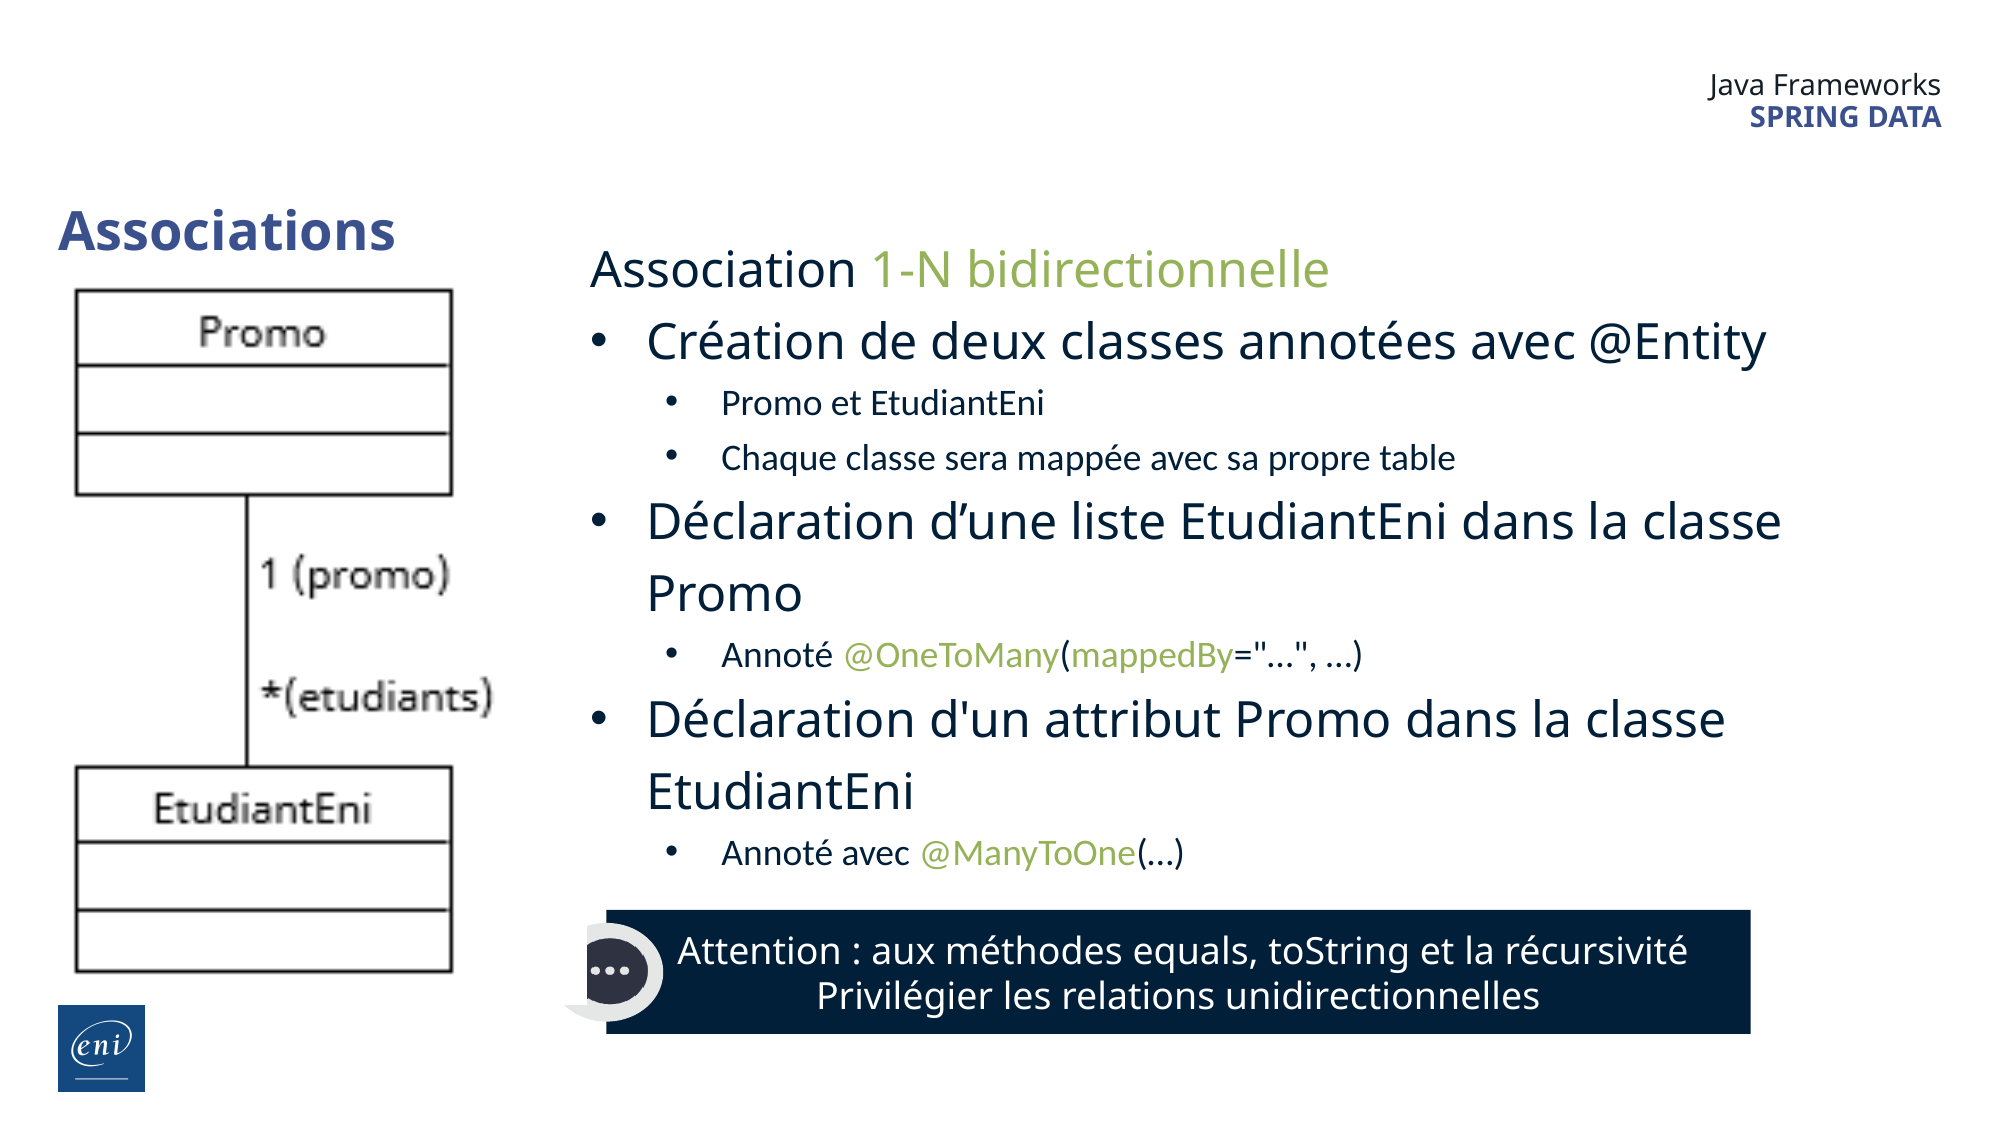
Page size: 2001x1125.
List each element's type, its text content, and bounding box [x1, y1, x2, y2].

text_box Java Frameworks Spring data [627, 70, 1942, 160]
text_box Associations [58, 203, 526, 256]
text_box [525, 874, 1751, 1055]
picture [41, 256, 587, 1092]
text_box Association 1-N bidirectionnelle Création de deux classes annotées avec @Entity Promo et EtudiantEni Chaque classe sera mappée avec sa propre table Déclaration d’une liste EtudiantEni dans la classe Promo Annoté @OneToMany(mappedBy="…", …) Déclaration d'un attribut Promo dans la classe EtudiantEni Annoté avec @ManyToOne(…) [575, 217, 1942, 881]
